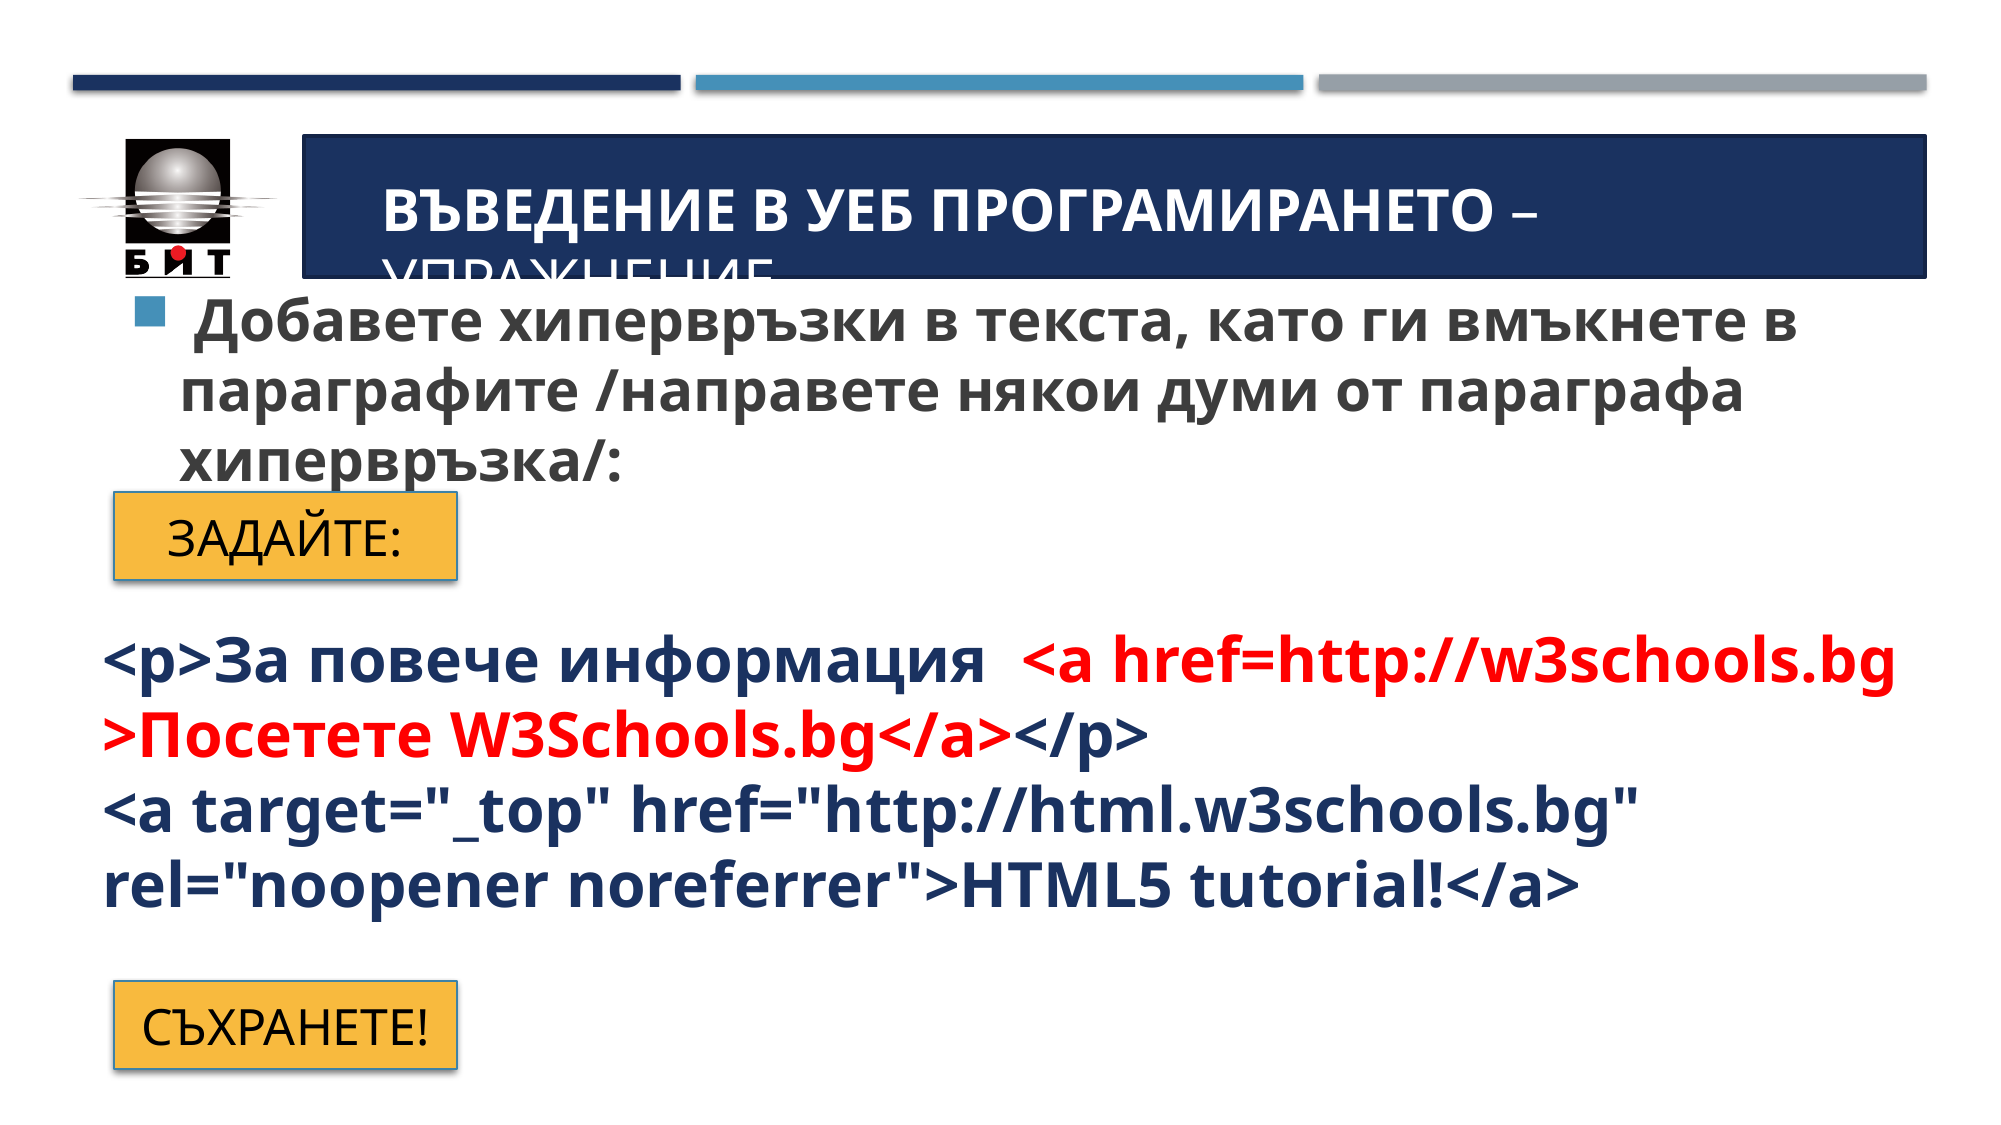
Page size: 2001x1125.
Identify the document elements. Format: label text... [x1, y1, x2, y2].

text_box ВЪВЕДЕНИЕ В УЕБ ПРОГРАМИРАНЕТО – УПРАЖНЕНИЕ [366, 165, 1919, 321]
text_box <p>За повече информация <a href=http://w3schools.bg >Посетете W3Schools.bg</a></p> <a target="_top" href="http://html.w3schools.bg" rel="noopener noreferrer">HTML5 tutorial!</a> [87, 612, 1973, 928]
text_box СЪХРАНЕТЕ! [113, 980, 458, 1070]
text_box [302, 134, 1927, 279]
text_box ЗАДАЙТЕ: [113, 491, 458, 581]
text_box Добавете хипервръзки в текста, като ги вмъкнете в параграфите /направете някои думи от параграфа хипервръзка/: [114, 340, 1946, 437]
picture [74, 105, 280, 311]
